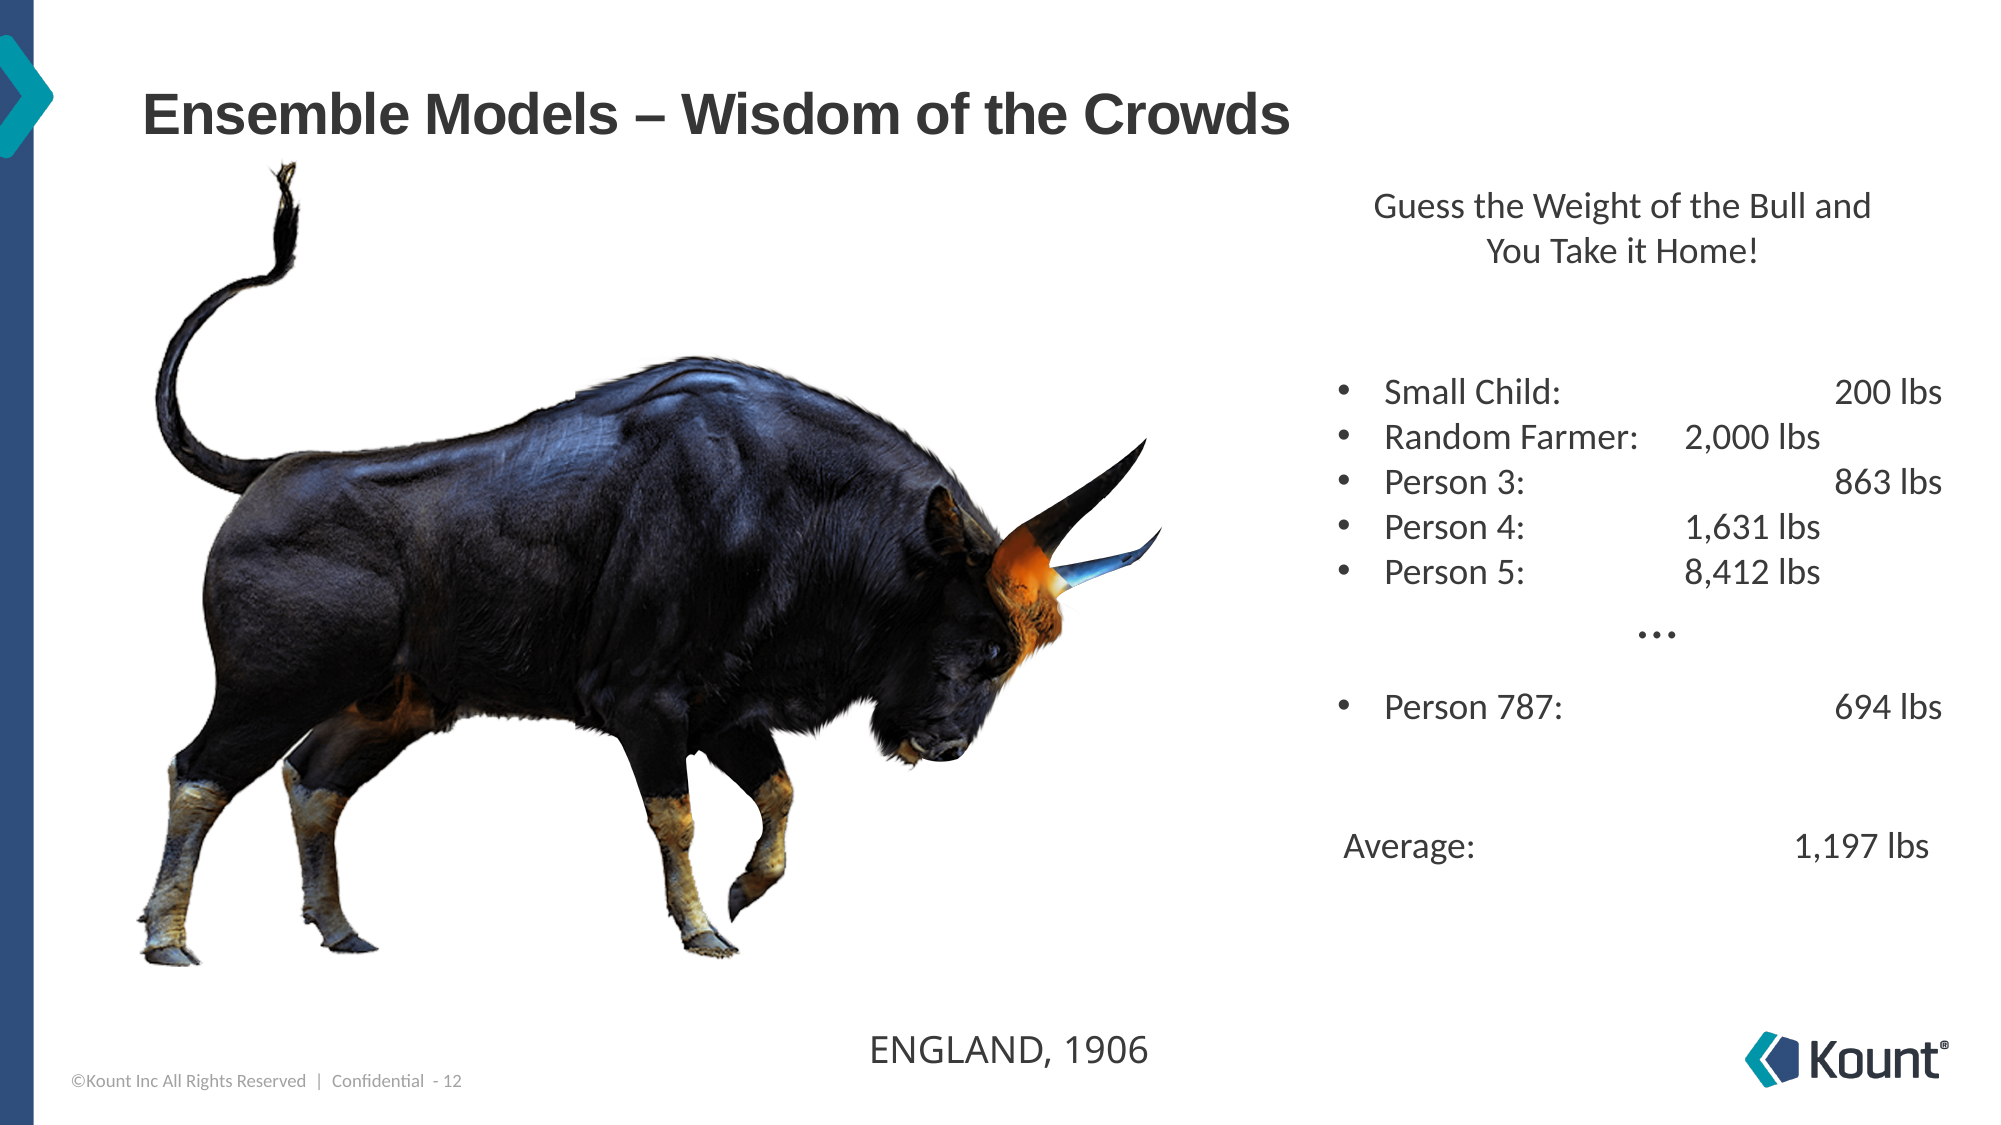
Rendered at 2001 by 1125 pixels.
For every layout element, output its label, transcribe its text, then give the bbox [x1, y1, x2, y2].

text_box … [1623, 572, 1700, 658]
text_box Guess the Weight of the Bull and You Take it Home! [1328, 173, 1918, 279]
text_box Small Child: 200 lbs Random Farmer: 2,000 lbs Person 3: 863 lbs Person 4: 1,631 lbs Person 5: 8,412 lbs Person 787: 694 lbs [1322, 359, 1958, 735]
text_box Average: 1,197 lbs [1328, 813, 1952, 874]
picture [0, 0, 2000, 1125]
text_box ENGLAND, 1906 [854, 1019, 1165, 1079]
title Ensemble Models – Wisdom of the Crowds [127, 74, 1876, 158]
